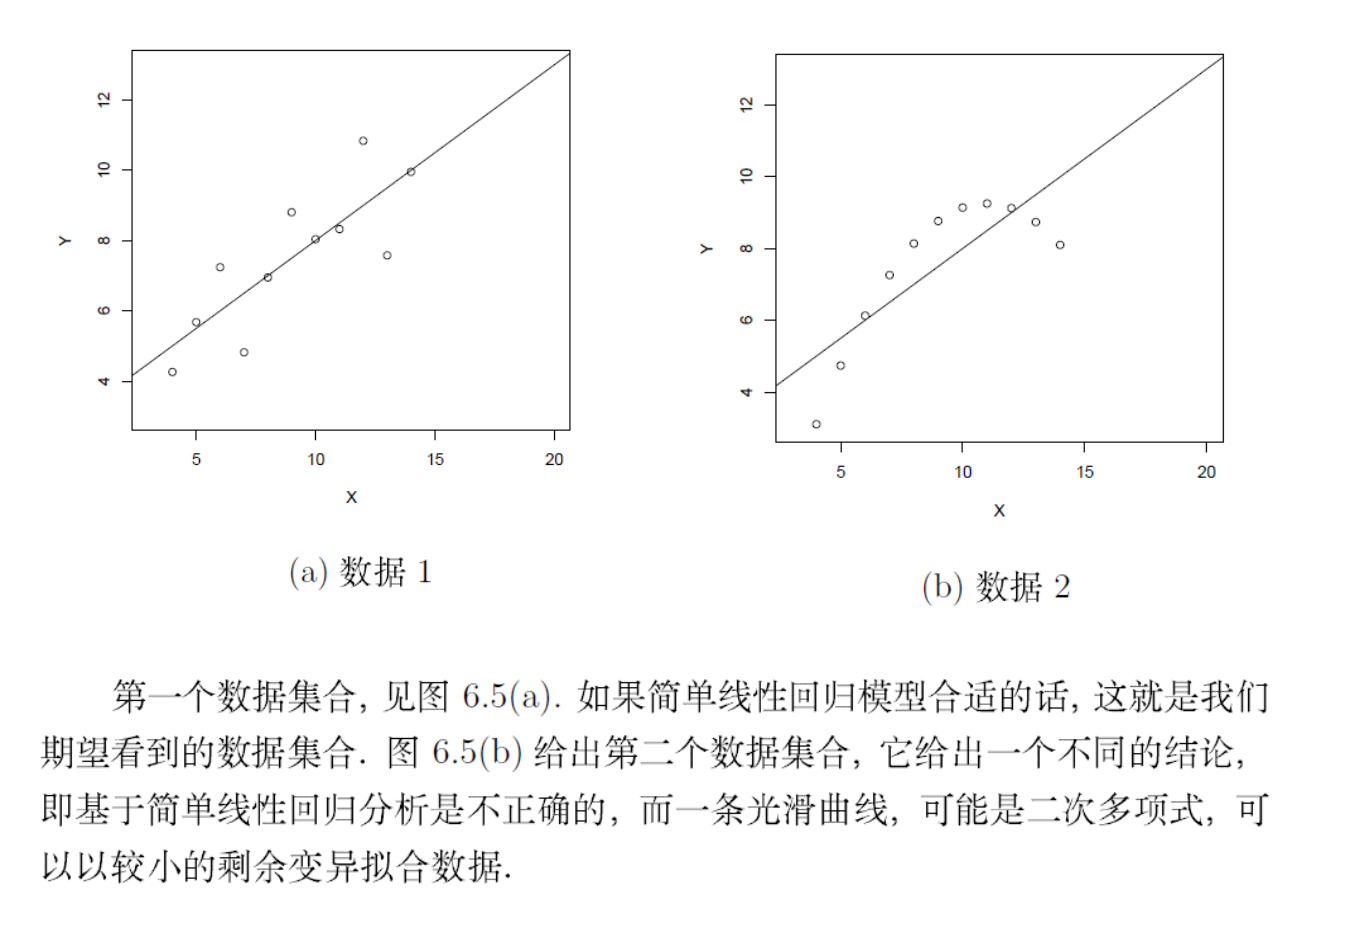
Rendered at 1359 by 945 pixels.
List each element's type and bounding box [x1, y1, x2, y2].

picture [692, 43, 1241, 612]
picture [57, 31, 586, 600]
picture [38, 672, 1277, 889]
